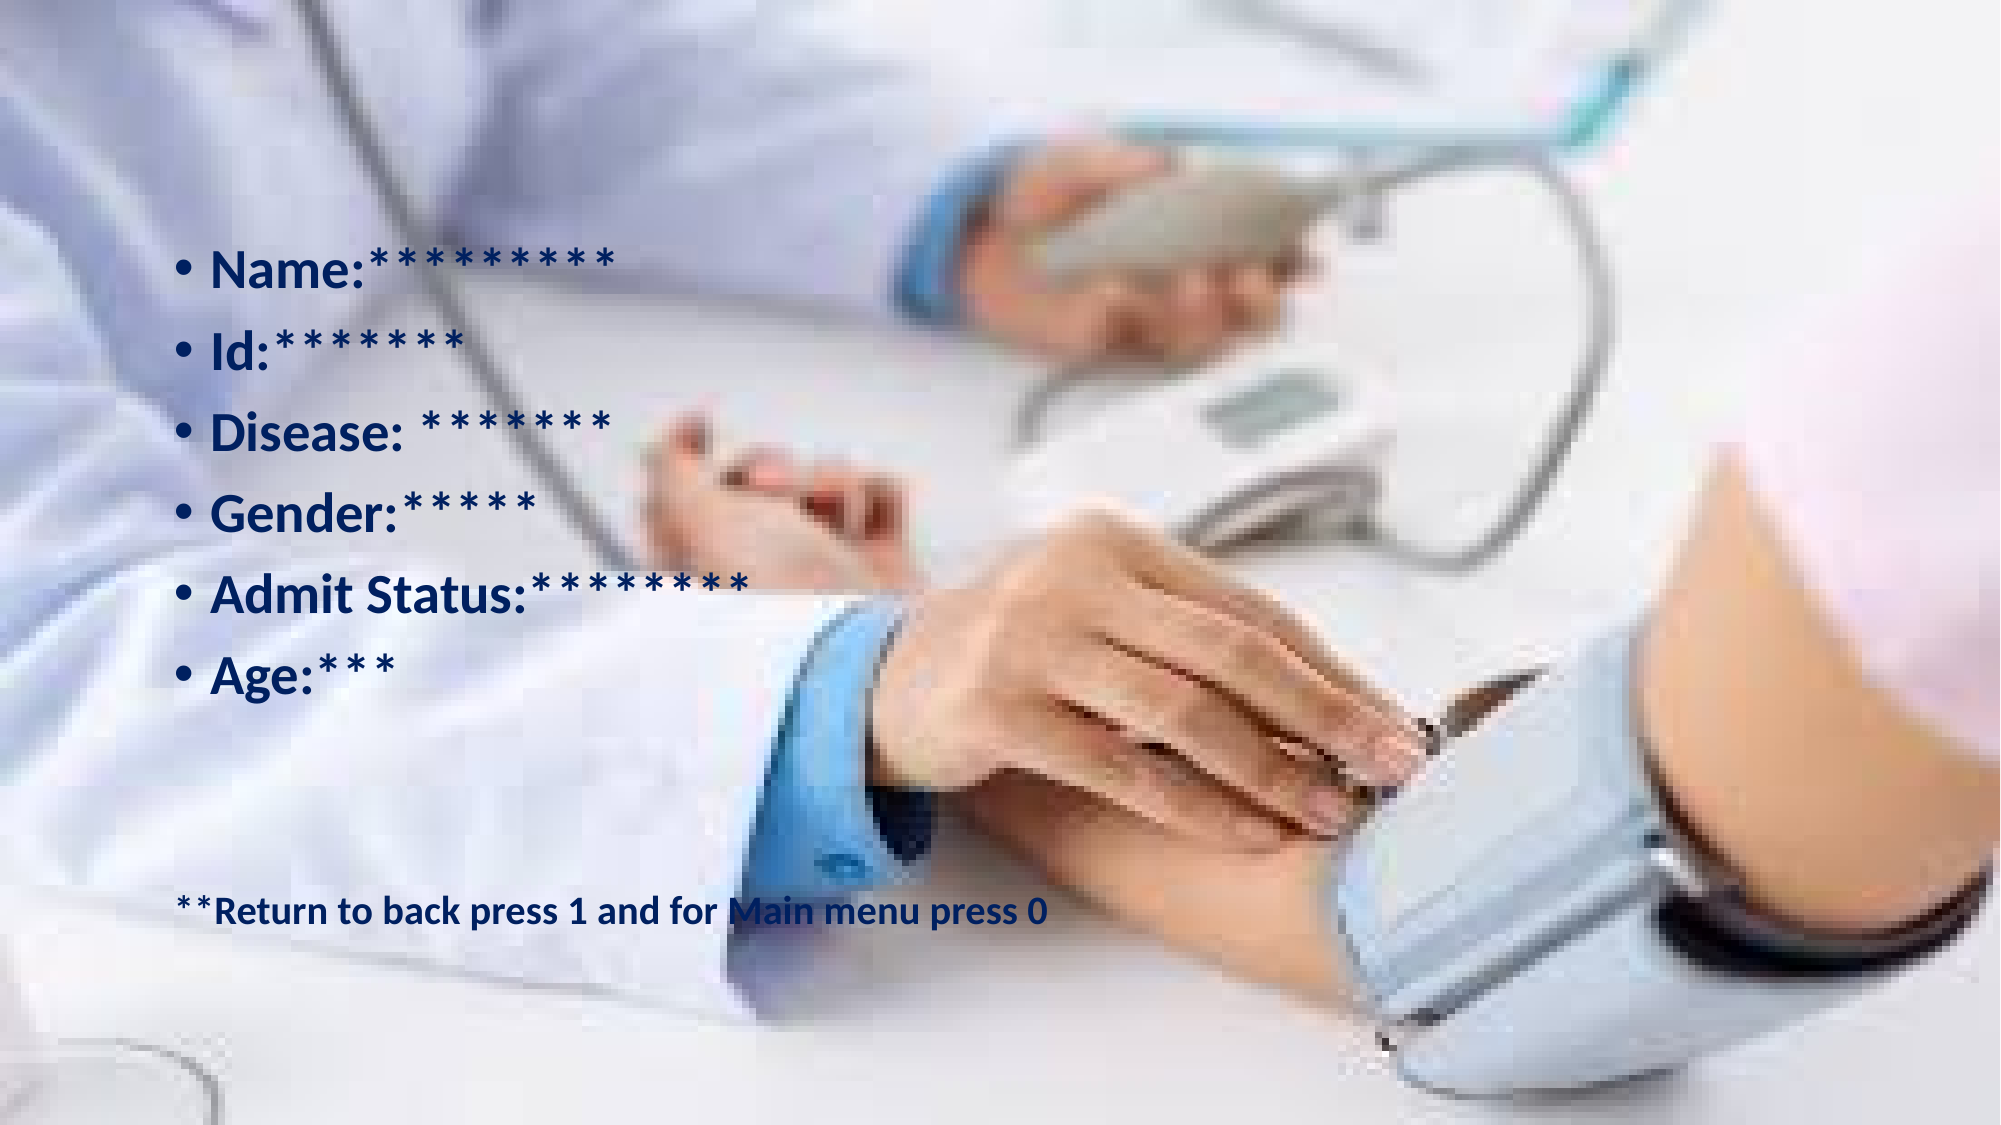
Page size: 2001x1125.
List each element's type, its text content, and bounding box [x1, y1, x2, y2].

list Name:********* Id:******* Disease: ******* Gender:***** Admit Status:******** Age:*** **Return to back press 1 and for Main menu press 0 [158, 232, 1884, 947]
picture [0, 0, 2001, 1125]
